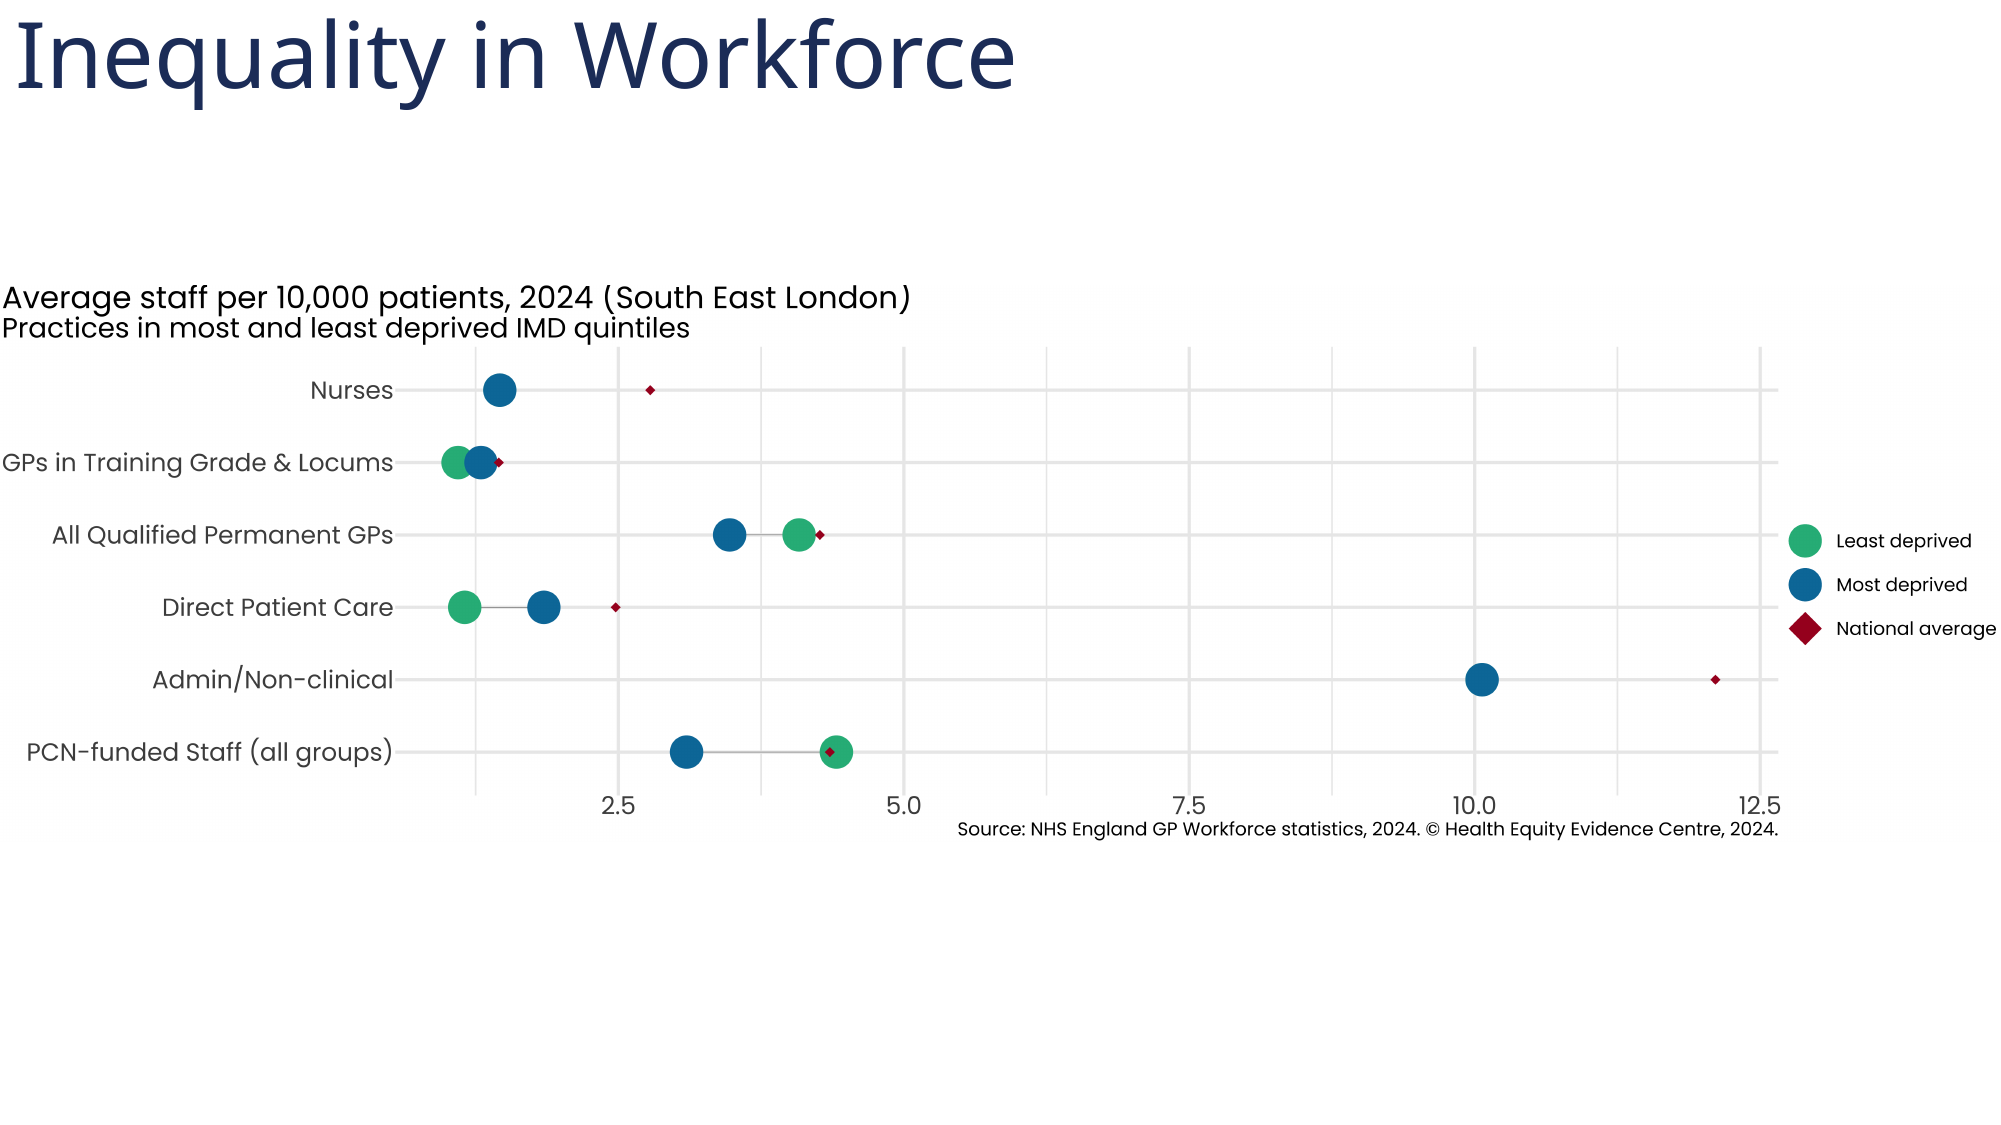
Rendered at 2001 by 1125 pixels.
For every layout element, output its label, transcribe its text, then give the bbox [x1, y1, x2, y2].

title Inequality in Workforce [0, 0, 2000, 119]
picture [0, 284, 2000, 843]
